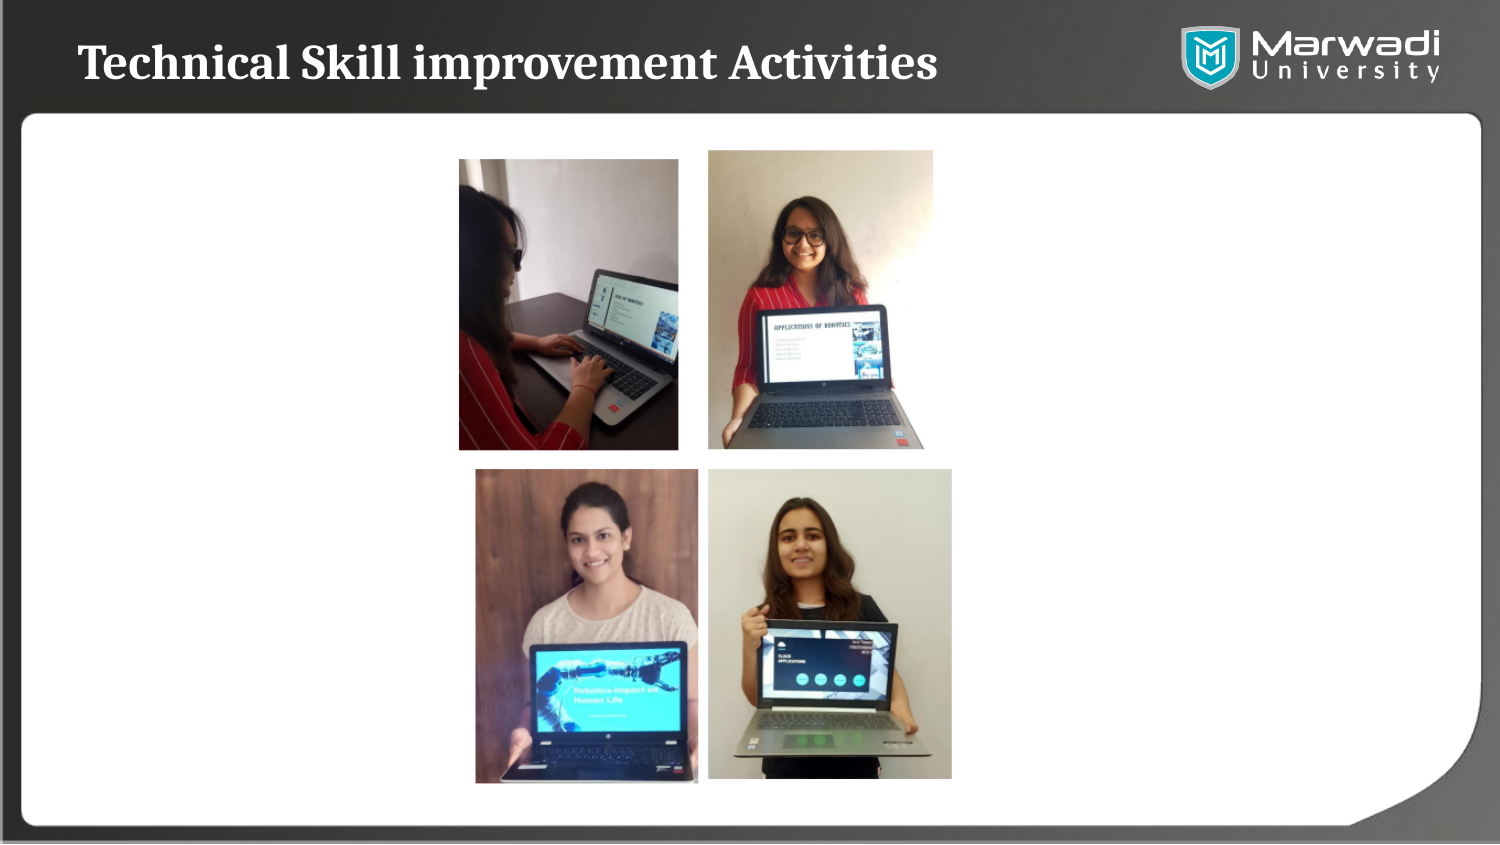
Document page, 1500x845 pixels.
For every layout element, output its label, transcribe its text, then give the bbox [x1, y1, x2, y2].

text_box Technical Skill improvement Activities [62, 22, 954, 98]
picture [0, 0, 1500, 844]
